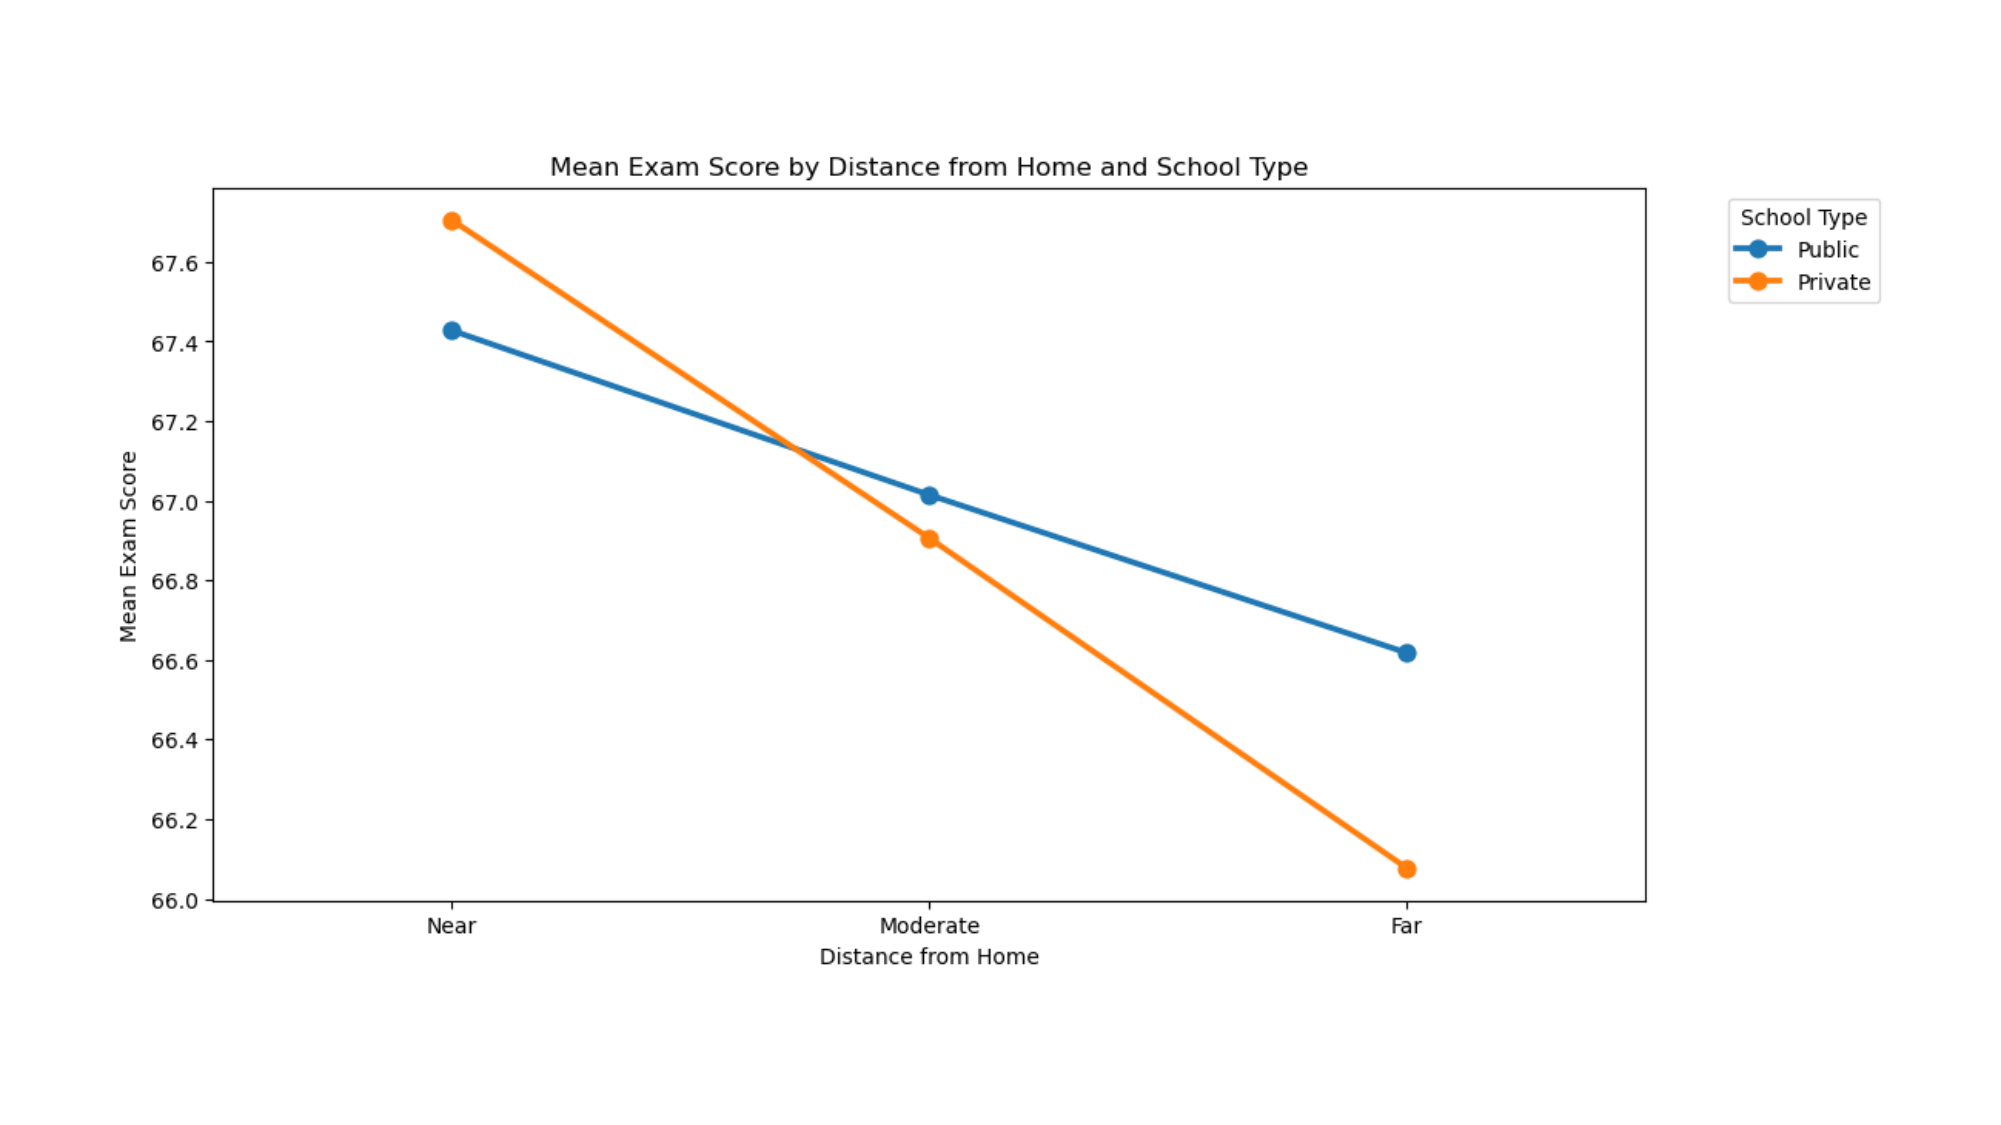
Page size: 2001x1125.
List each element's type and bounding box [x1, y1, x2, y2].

list [104, 141, 1895, 984]
